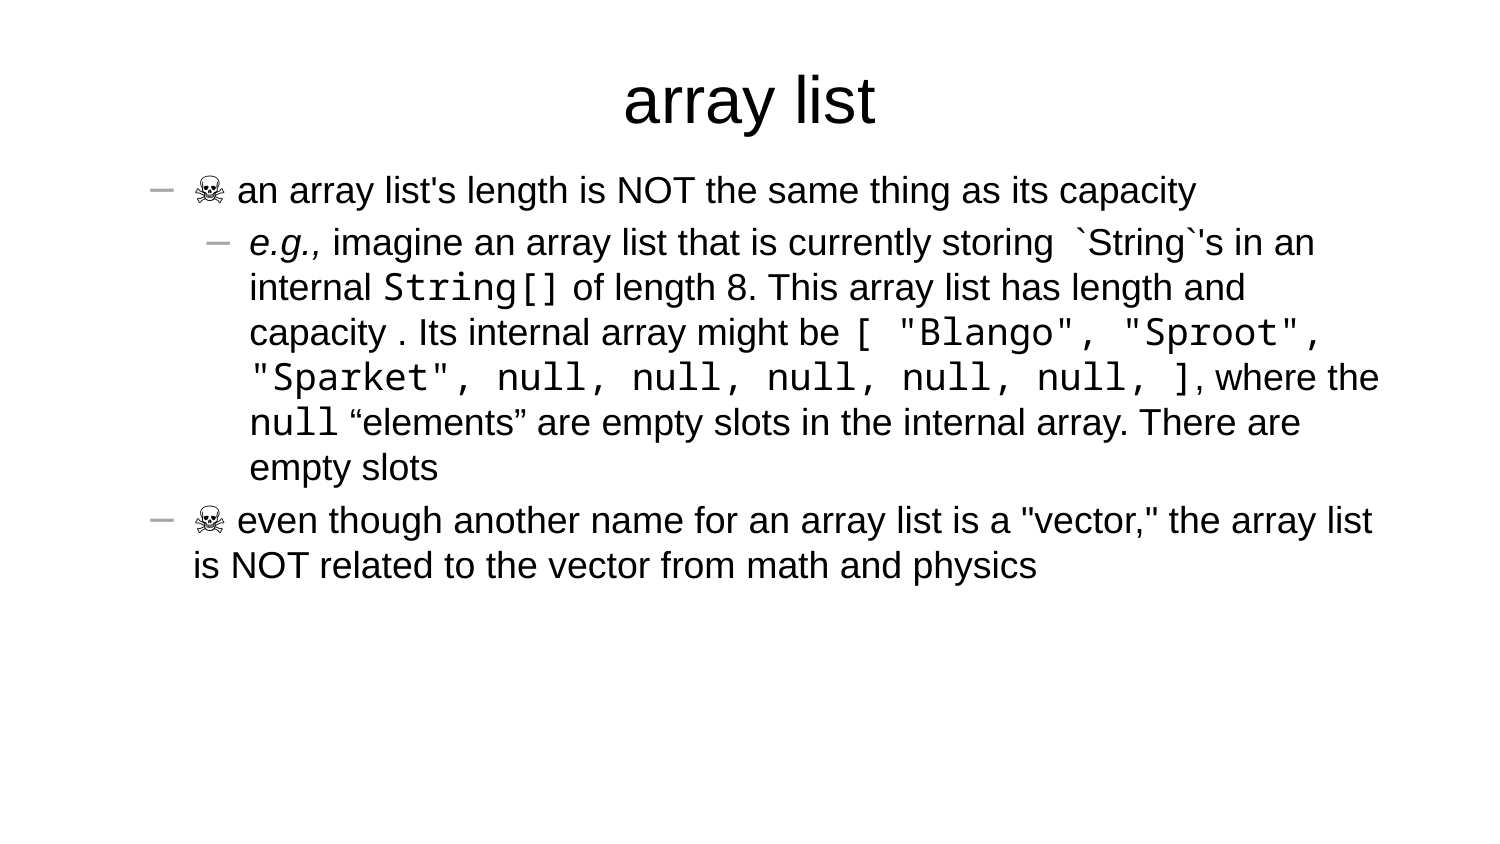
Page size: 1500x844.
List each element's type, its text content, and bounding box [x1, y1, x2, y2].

title array list [75, 41, 1425, 152]
